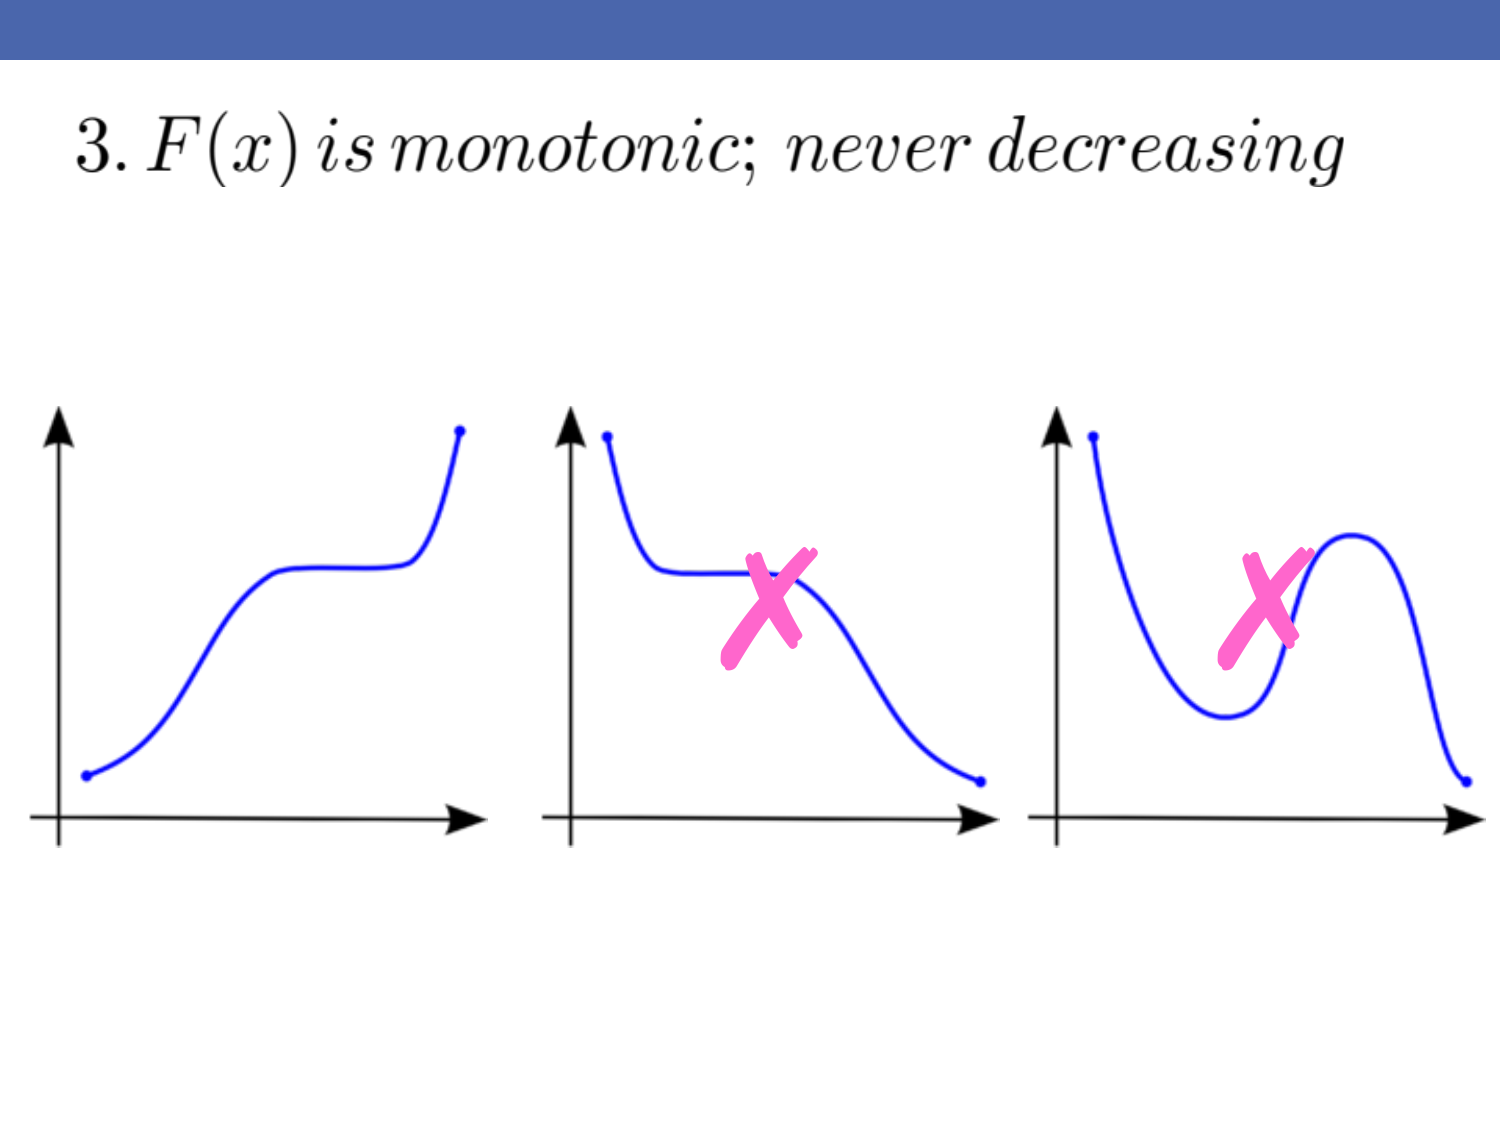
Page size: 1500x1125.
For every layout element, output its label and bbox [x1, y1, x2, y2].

picture [541, 405, 1001, 849]
picture [74, 109, 1344, 188]
picture [28, 405, 488, 849]
picture [1026, 405, 1486, 849]
